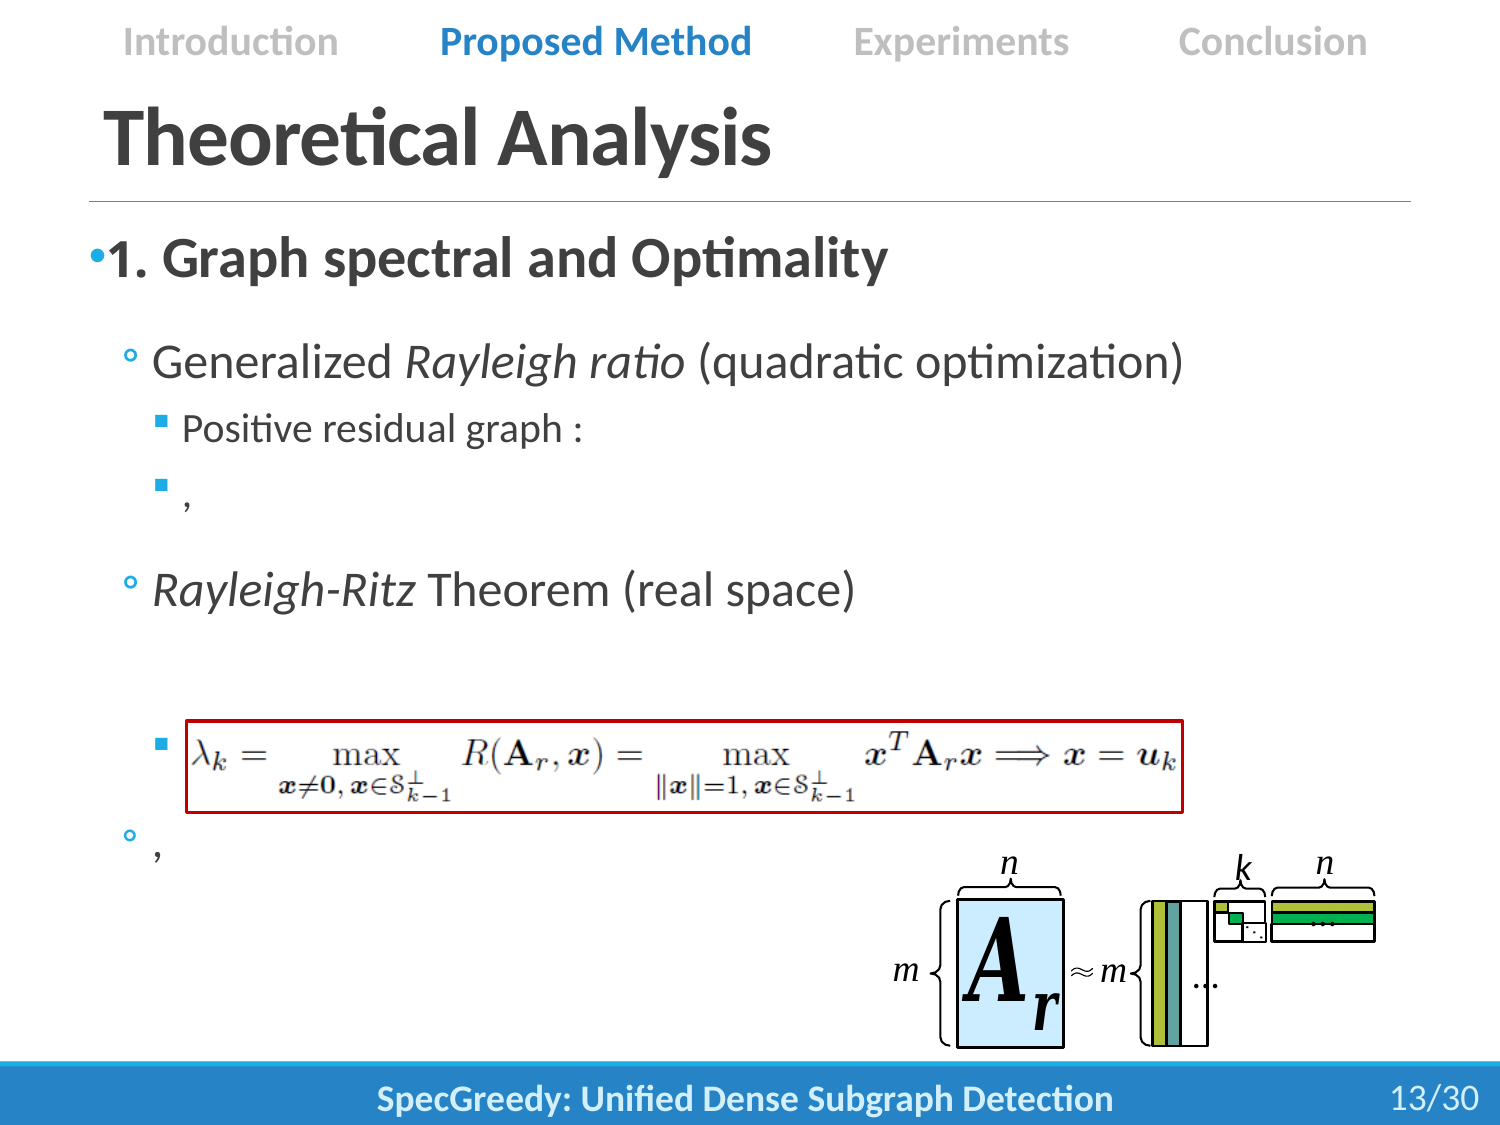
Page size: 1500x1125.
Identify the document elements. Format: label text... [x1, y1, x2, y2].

text_box Introduction [67, 6, 378, 71]
footer SpecGreedy: Unified Dense Subgraph Detection [131, 1073, 1361, 1121]
text_box Conclusion [1109, 6, 1438, 71]
text_box Experiments [814, 6, 1109, 71]
title Theoretical Analysis [88, 71, 1412, 190]
text_box Proposed Method [378, 6, 814, 71]
picture [187, 722, 1182, 812]
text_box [876, 829, 1375, 1047]
